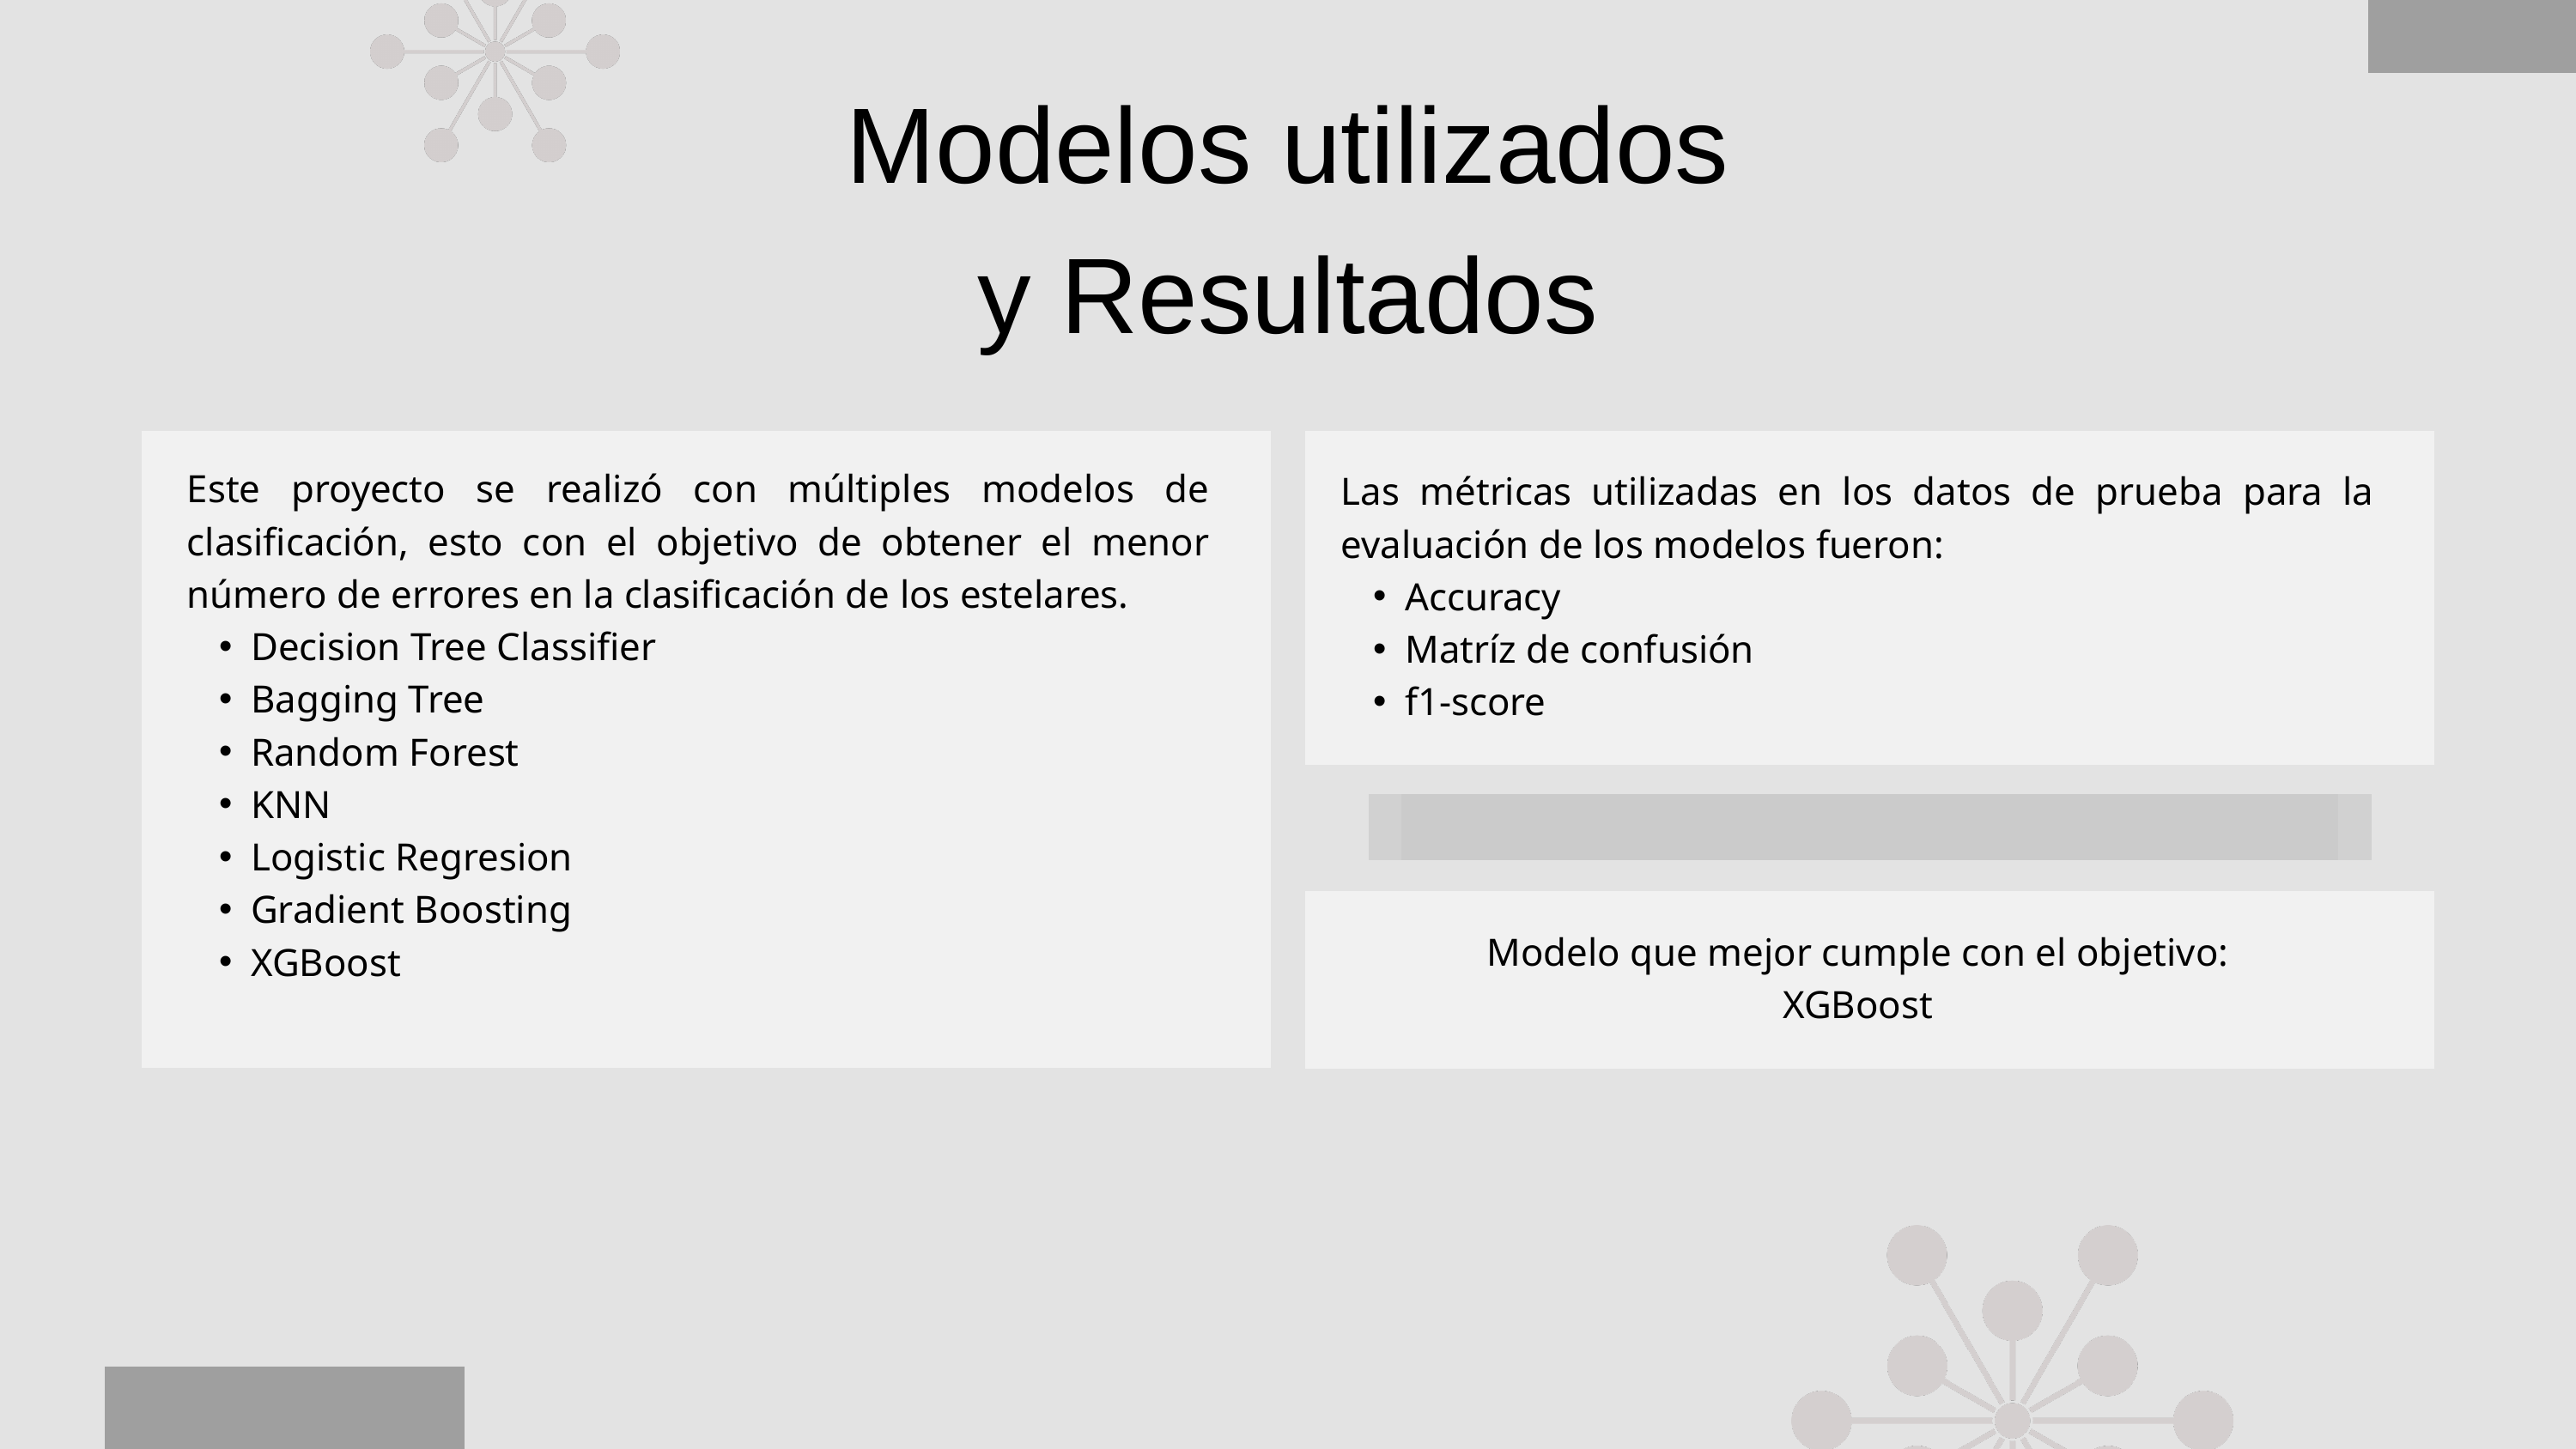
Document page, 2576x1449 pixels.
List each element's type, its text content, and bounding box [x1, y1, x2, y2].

picture [1791, 1225, 2233, 1449]
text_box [1304, 890, 2435, 1069]
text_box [1304, 430, 2435, 766]
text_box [141, 430, 1271, 1069]
picture [1368, 793, 2372, 860]
text_box Modelos utilizados y Resultados [846, 54, 1730, 355]
picture [369, 0, 621, 162]
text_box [2367, 0, 2576, 74]
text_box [104, 1366, 465, 1449]
